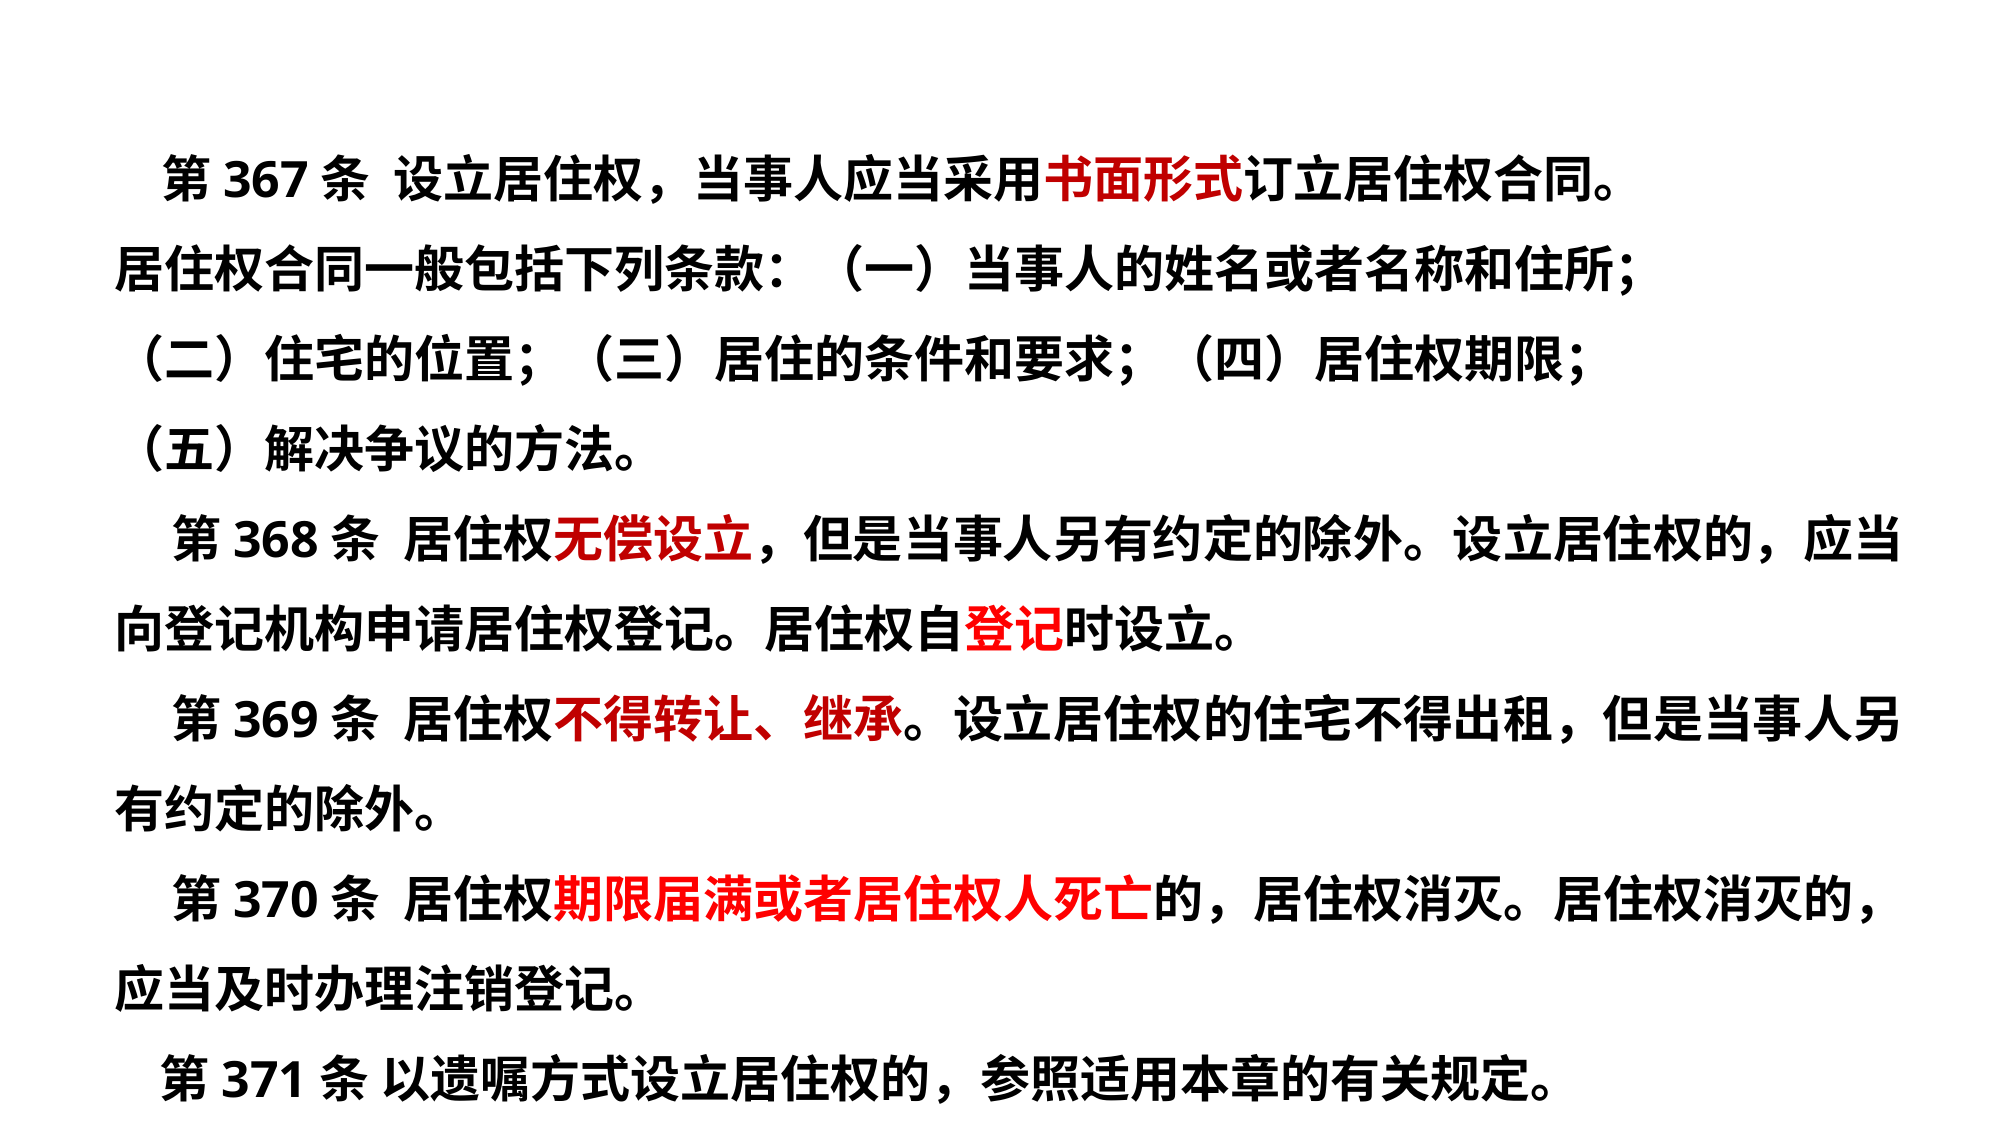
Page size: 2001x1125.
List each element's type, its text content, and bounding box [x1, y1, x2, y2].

text_box 第367条 设立居住权，当事人应当采用书面形式订立居住权合同。 居住权合同一般包括下列条款：（一）当事人的姓名或者名称和住所； （二）住宅的位置；（三）居住的条件和要求；（四）居住权期限； （五）解决争议的方法。 第368条 居住权无偿设立，但是当事人另有约定的除外。设立居住权的，应当向登记机构申请居住权登记。居住权自登记时设立。 第369条 居住权不得转让、继承。设立居住权的住宅不得出租，但是当事人另有约定的除外。 第370条 居住权期限届满或者居住权人死亡的，居住权消灭。居住权消灭的，应当及时办理注销登记。 第371条 以遗嘱方式设立居住权的，参照适用本章的有关规定。 [99, 110, 1935, 1116]
